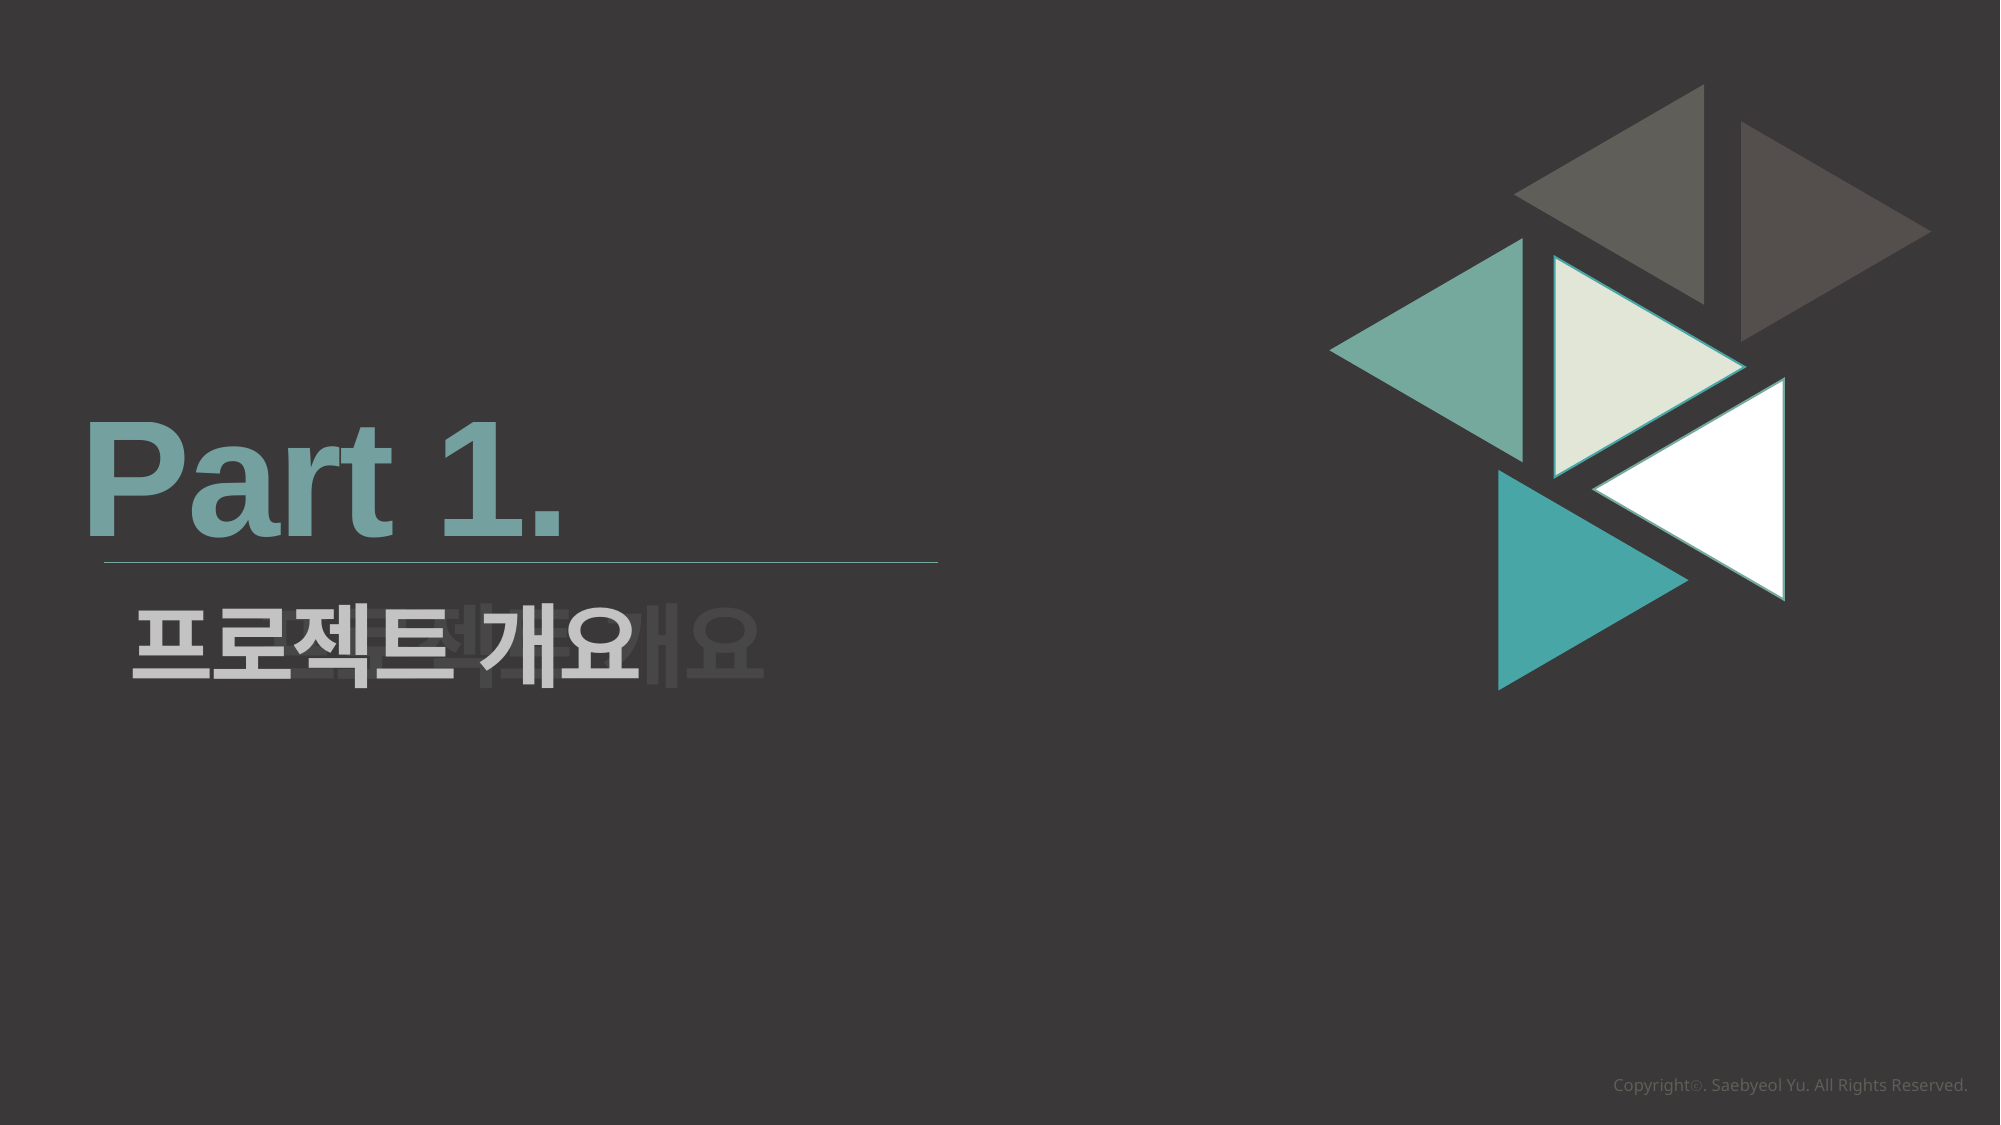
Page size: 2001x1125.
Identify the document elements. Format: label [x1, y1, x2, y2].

text_box [1331, 84, 1932, 691]
text_box [86, 362, 938, 708]
